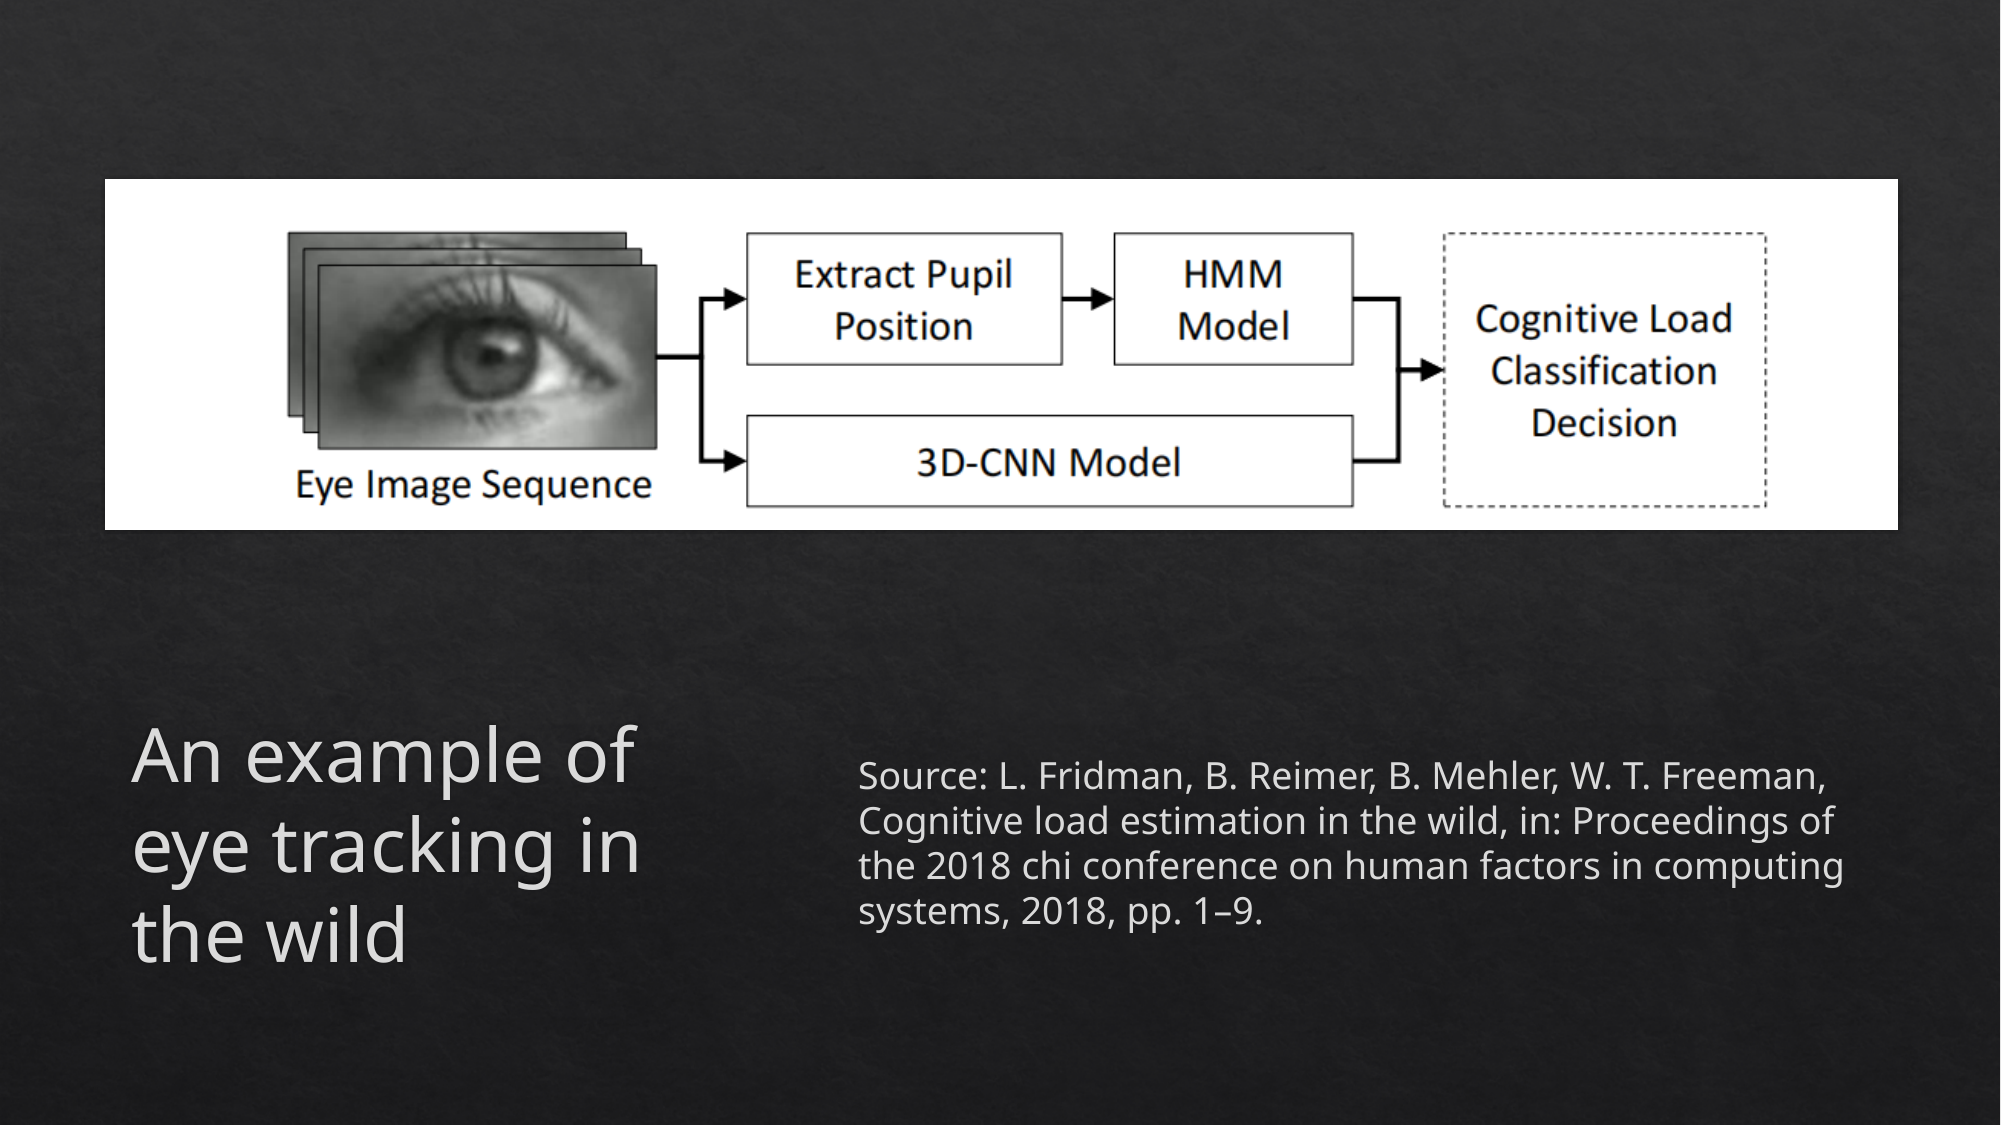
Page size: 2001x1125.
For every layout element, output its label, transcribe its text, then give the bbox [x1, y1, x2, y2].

text_box Source: L. Fridman, B. Reimer, B. Mehler, W. T. Freeman, Cognitive load estimation in the wild, in: Proceedings of the 2018 chi conference on human factors in computing systems, 2018, pp. 1–9. [843, 690, 1898, 994]
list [105, 179, 1899, 530]
title An example of eye tracking in the wild [116, 690, 764, 994]
